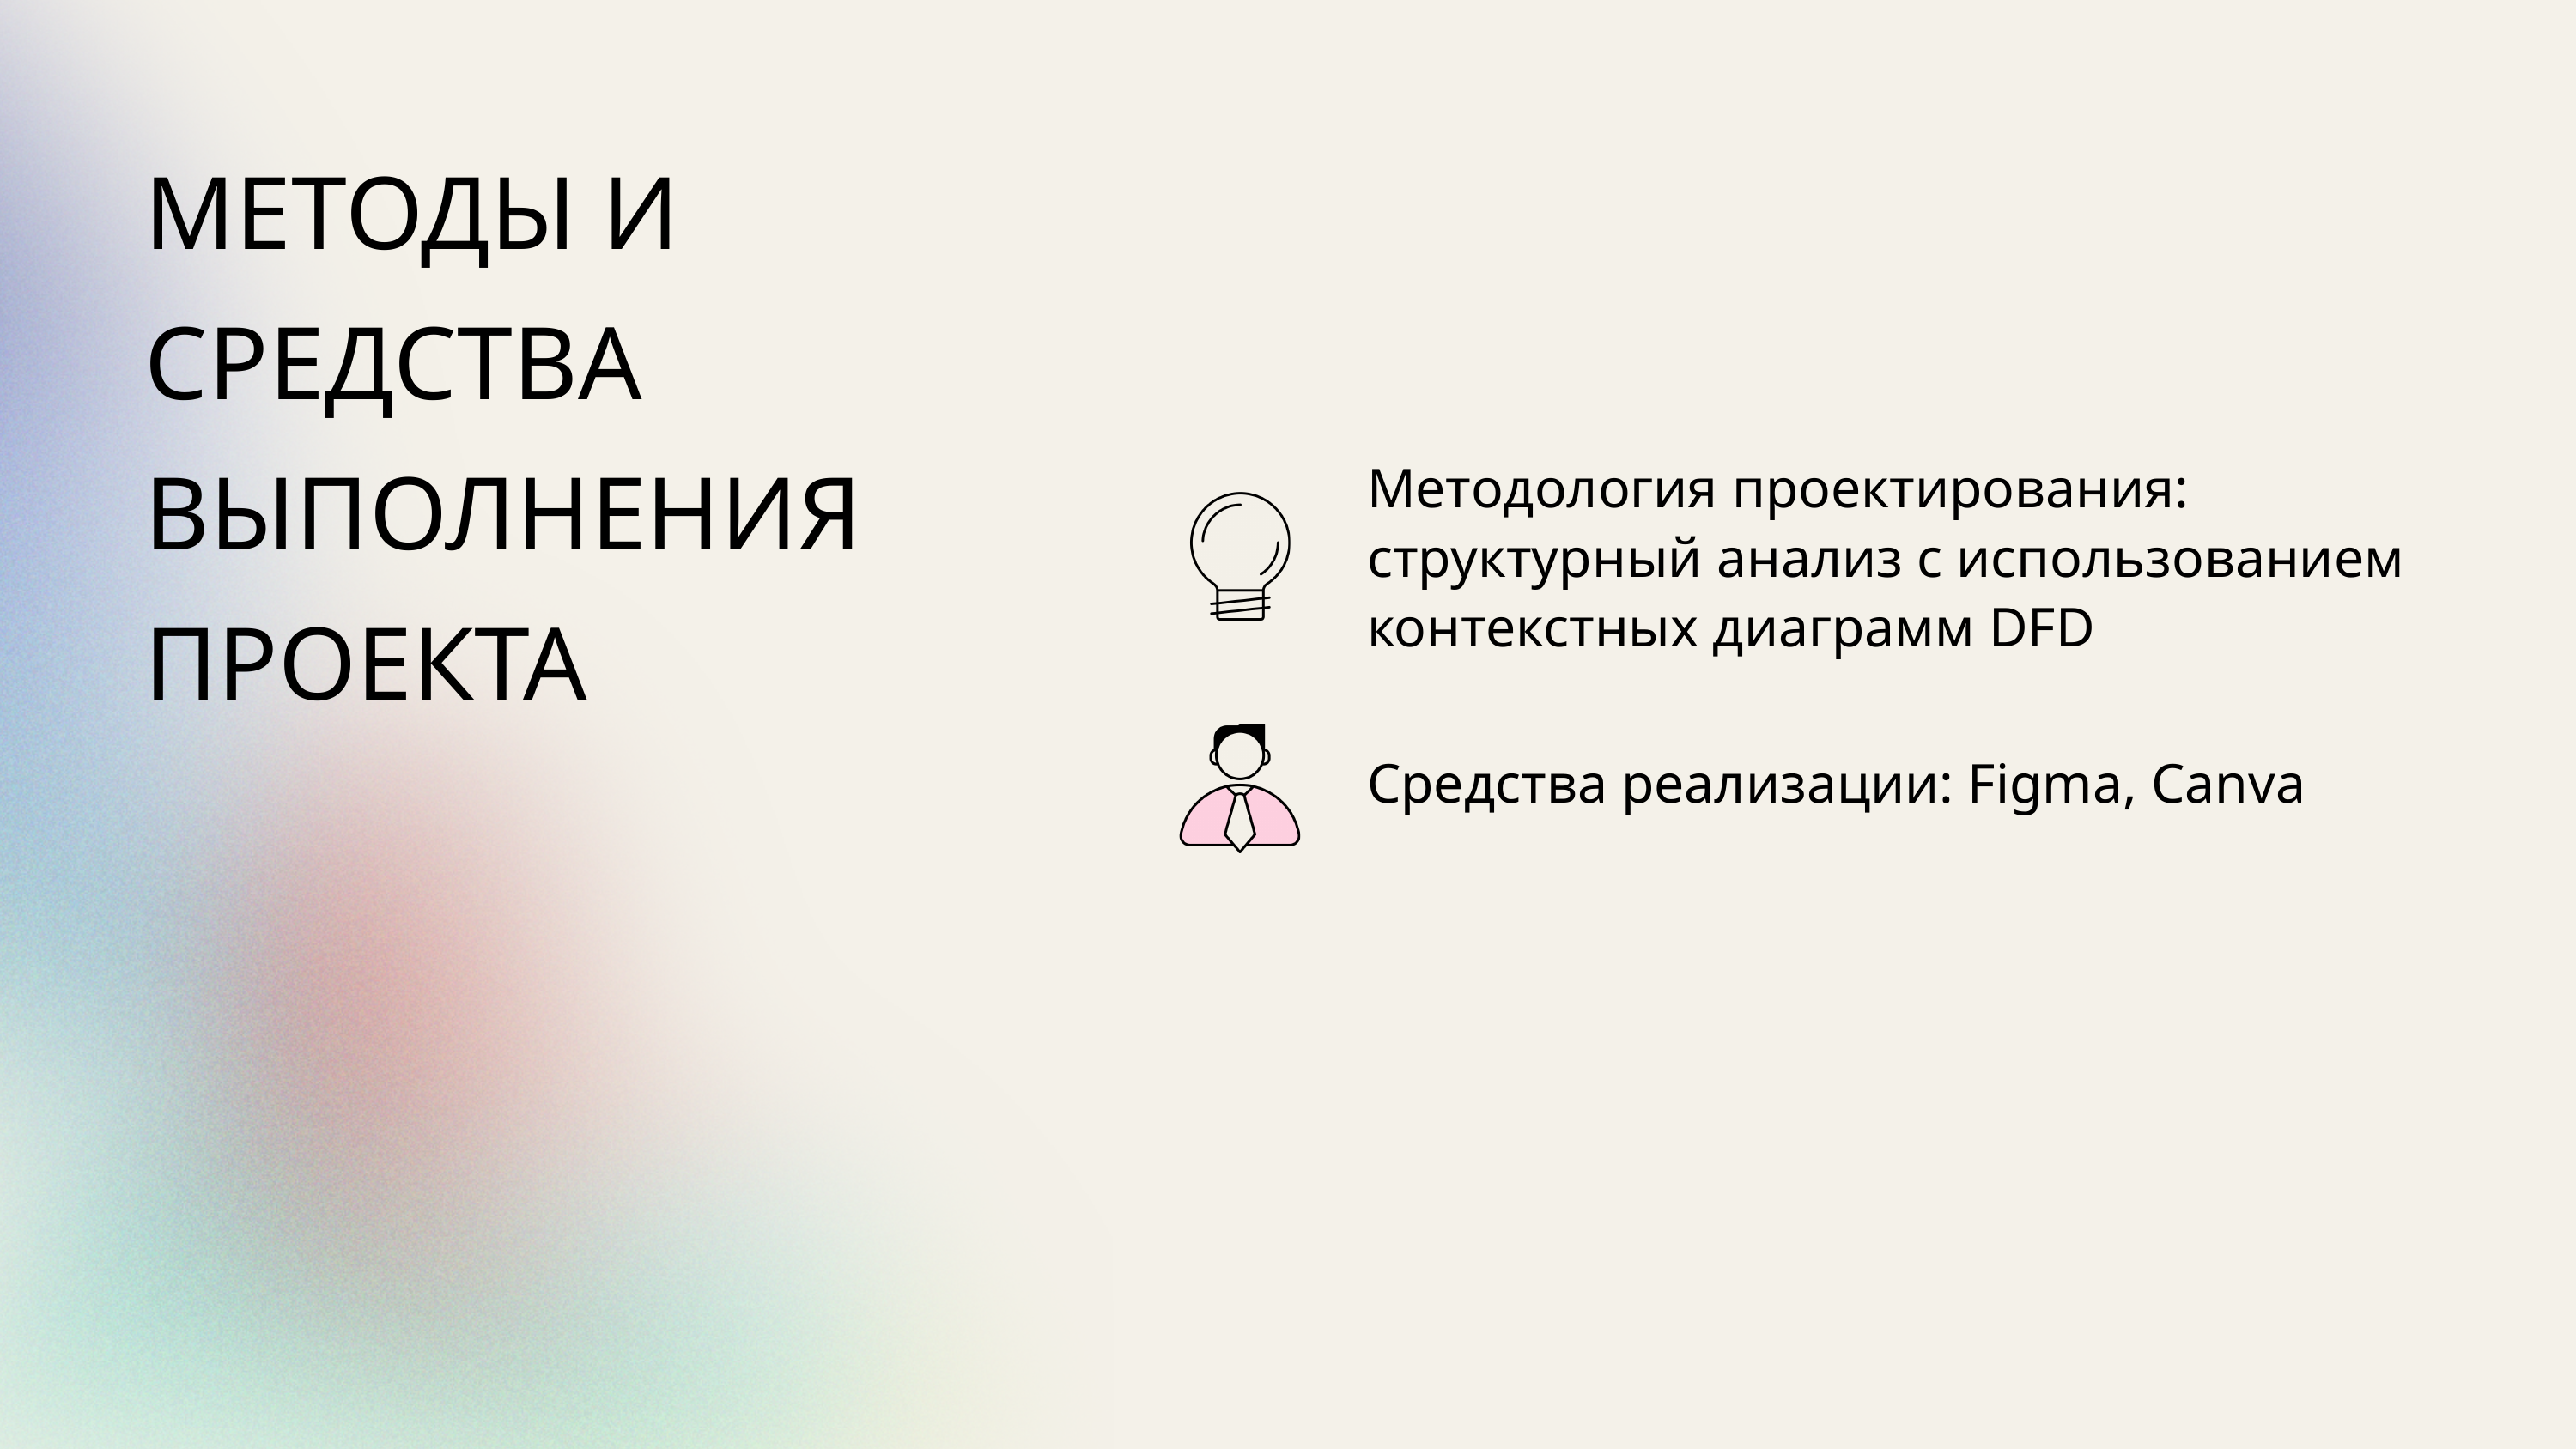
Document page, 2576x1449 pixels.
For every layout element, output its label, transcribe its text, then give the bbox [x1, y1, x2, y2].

text_box [1189, 491, 1291, 621]
text_box [1179, 724, 1301, 853]
text_box Методология проектирования: структурный анализ с использованием контекстных диаграмм DFD [1367, 448, 2432, 658]
text_box МЕТОДЫ И СРЕДСТВА ВЫПОЛНЕНИЯ ПРОЕКТА [144, 119, 1115, 720]
text_box Средства реализации: Figma, Canva [1367, 743, 2432, 814]
text_box [0, 0, 1115, 1449]
